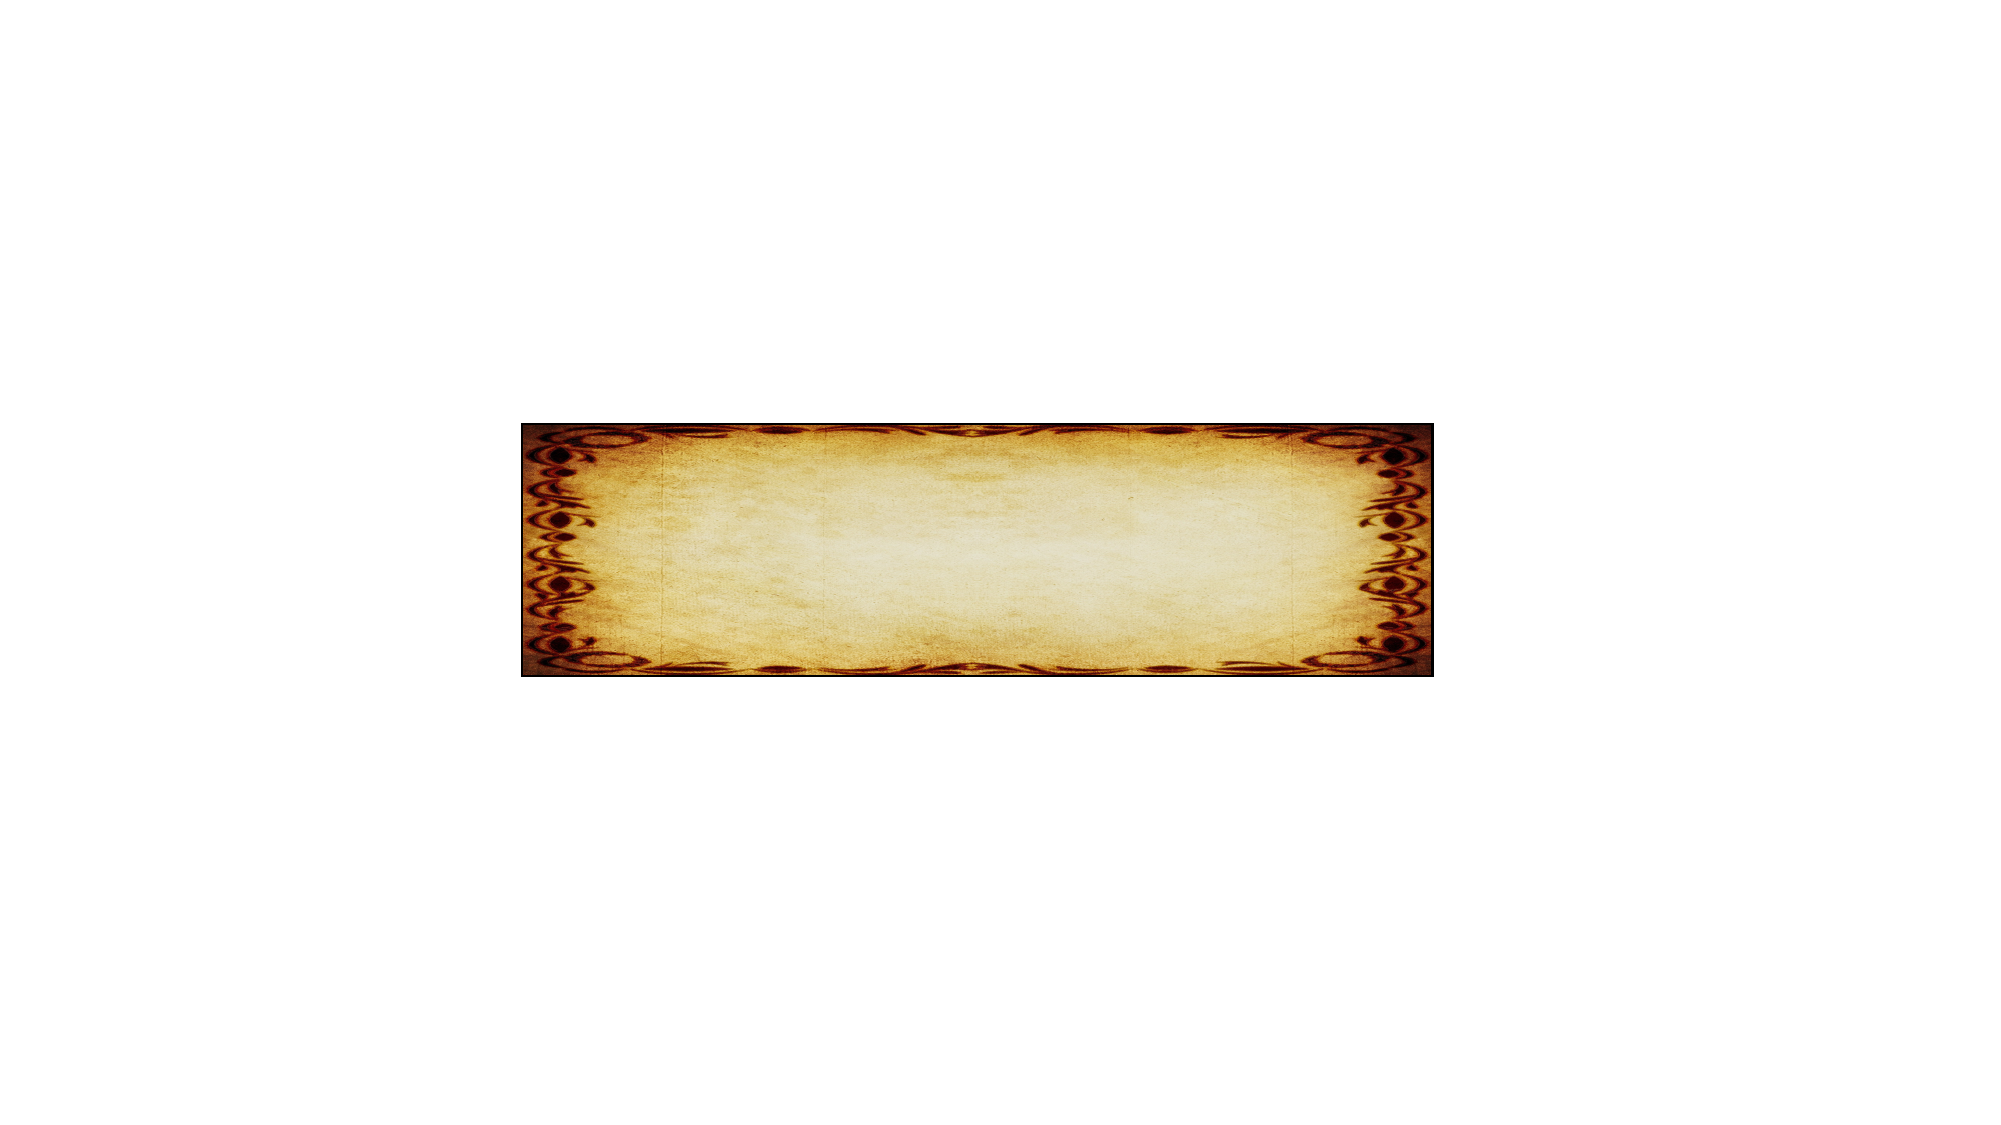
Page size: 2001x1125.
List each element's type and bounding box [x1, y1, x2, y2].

text_box [521, 423, 1434, 677]
